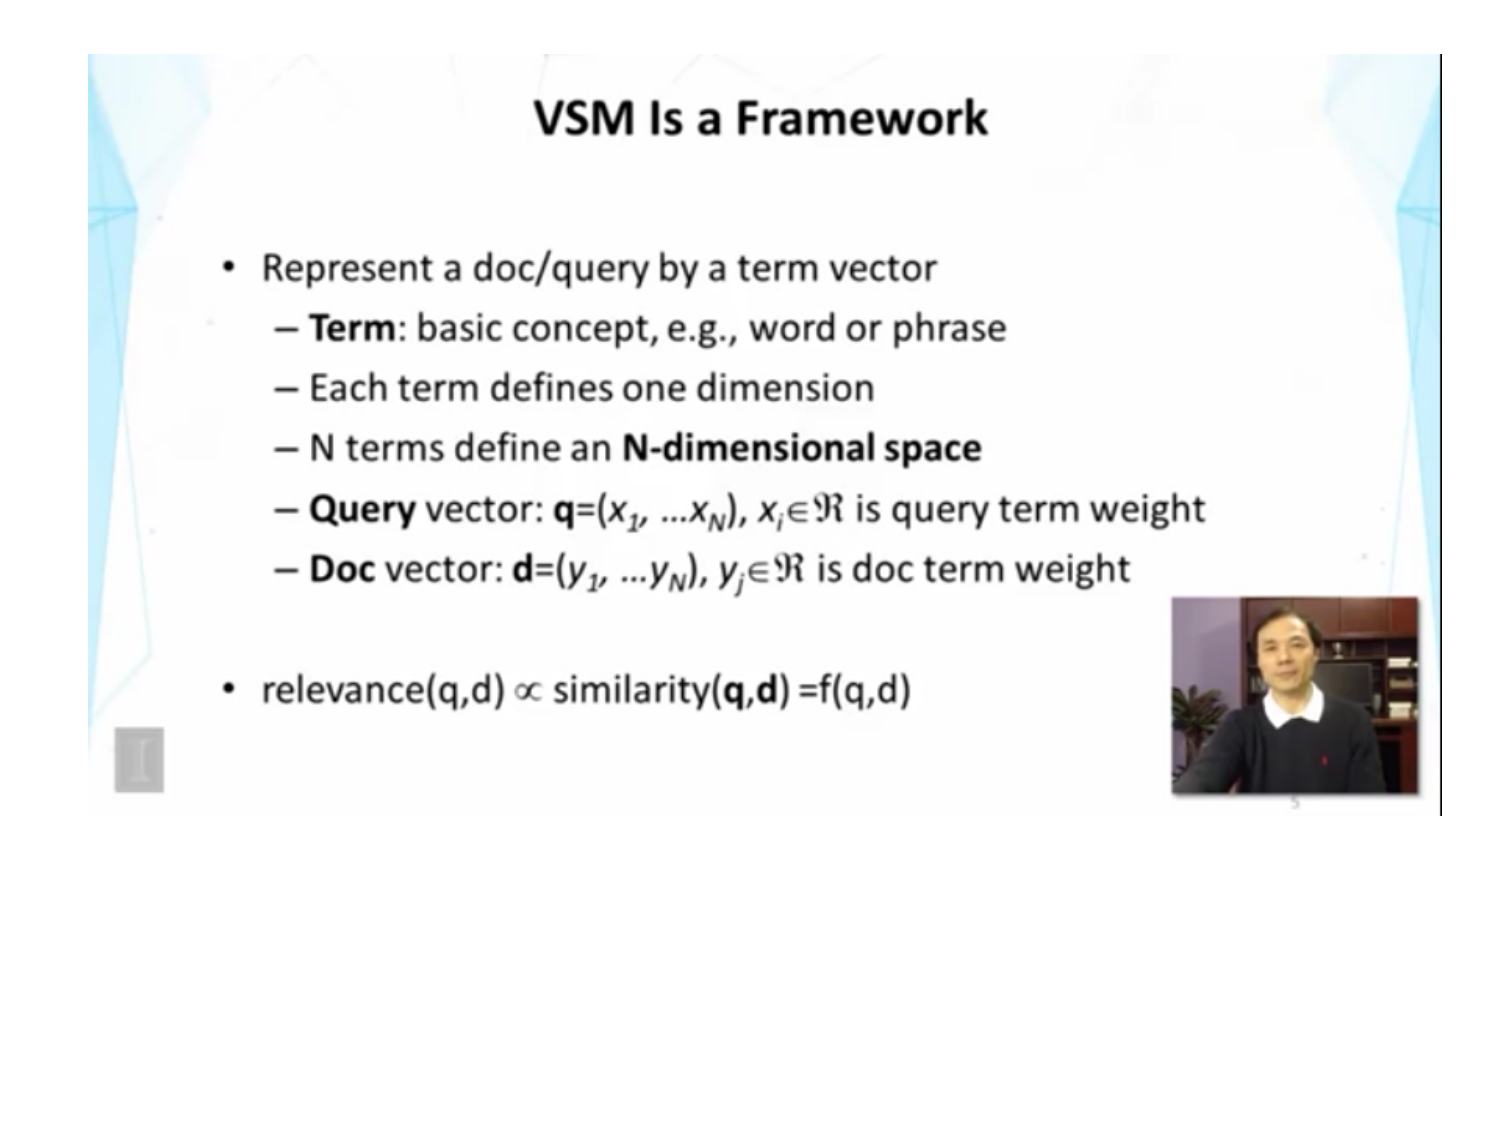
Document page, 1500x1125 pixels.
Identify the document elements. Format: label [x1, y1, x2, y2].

picture [88, 54, 1442, 816]
